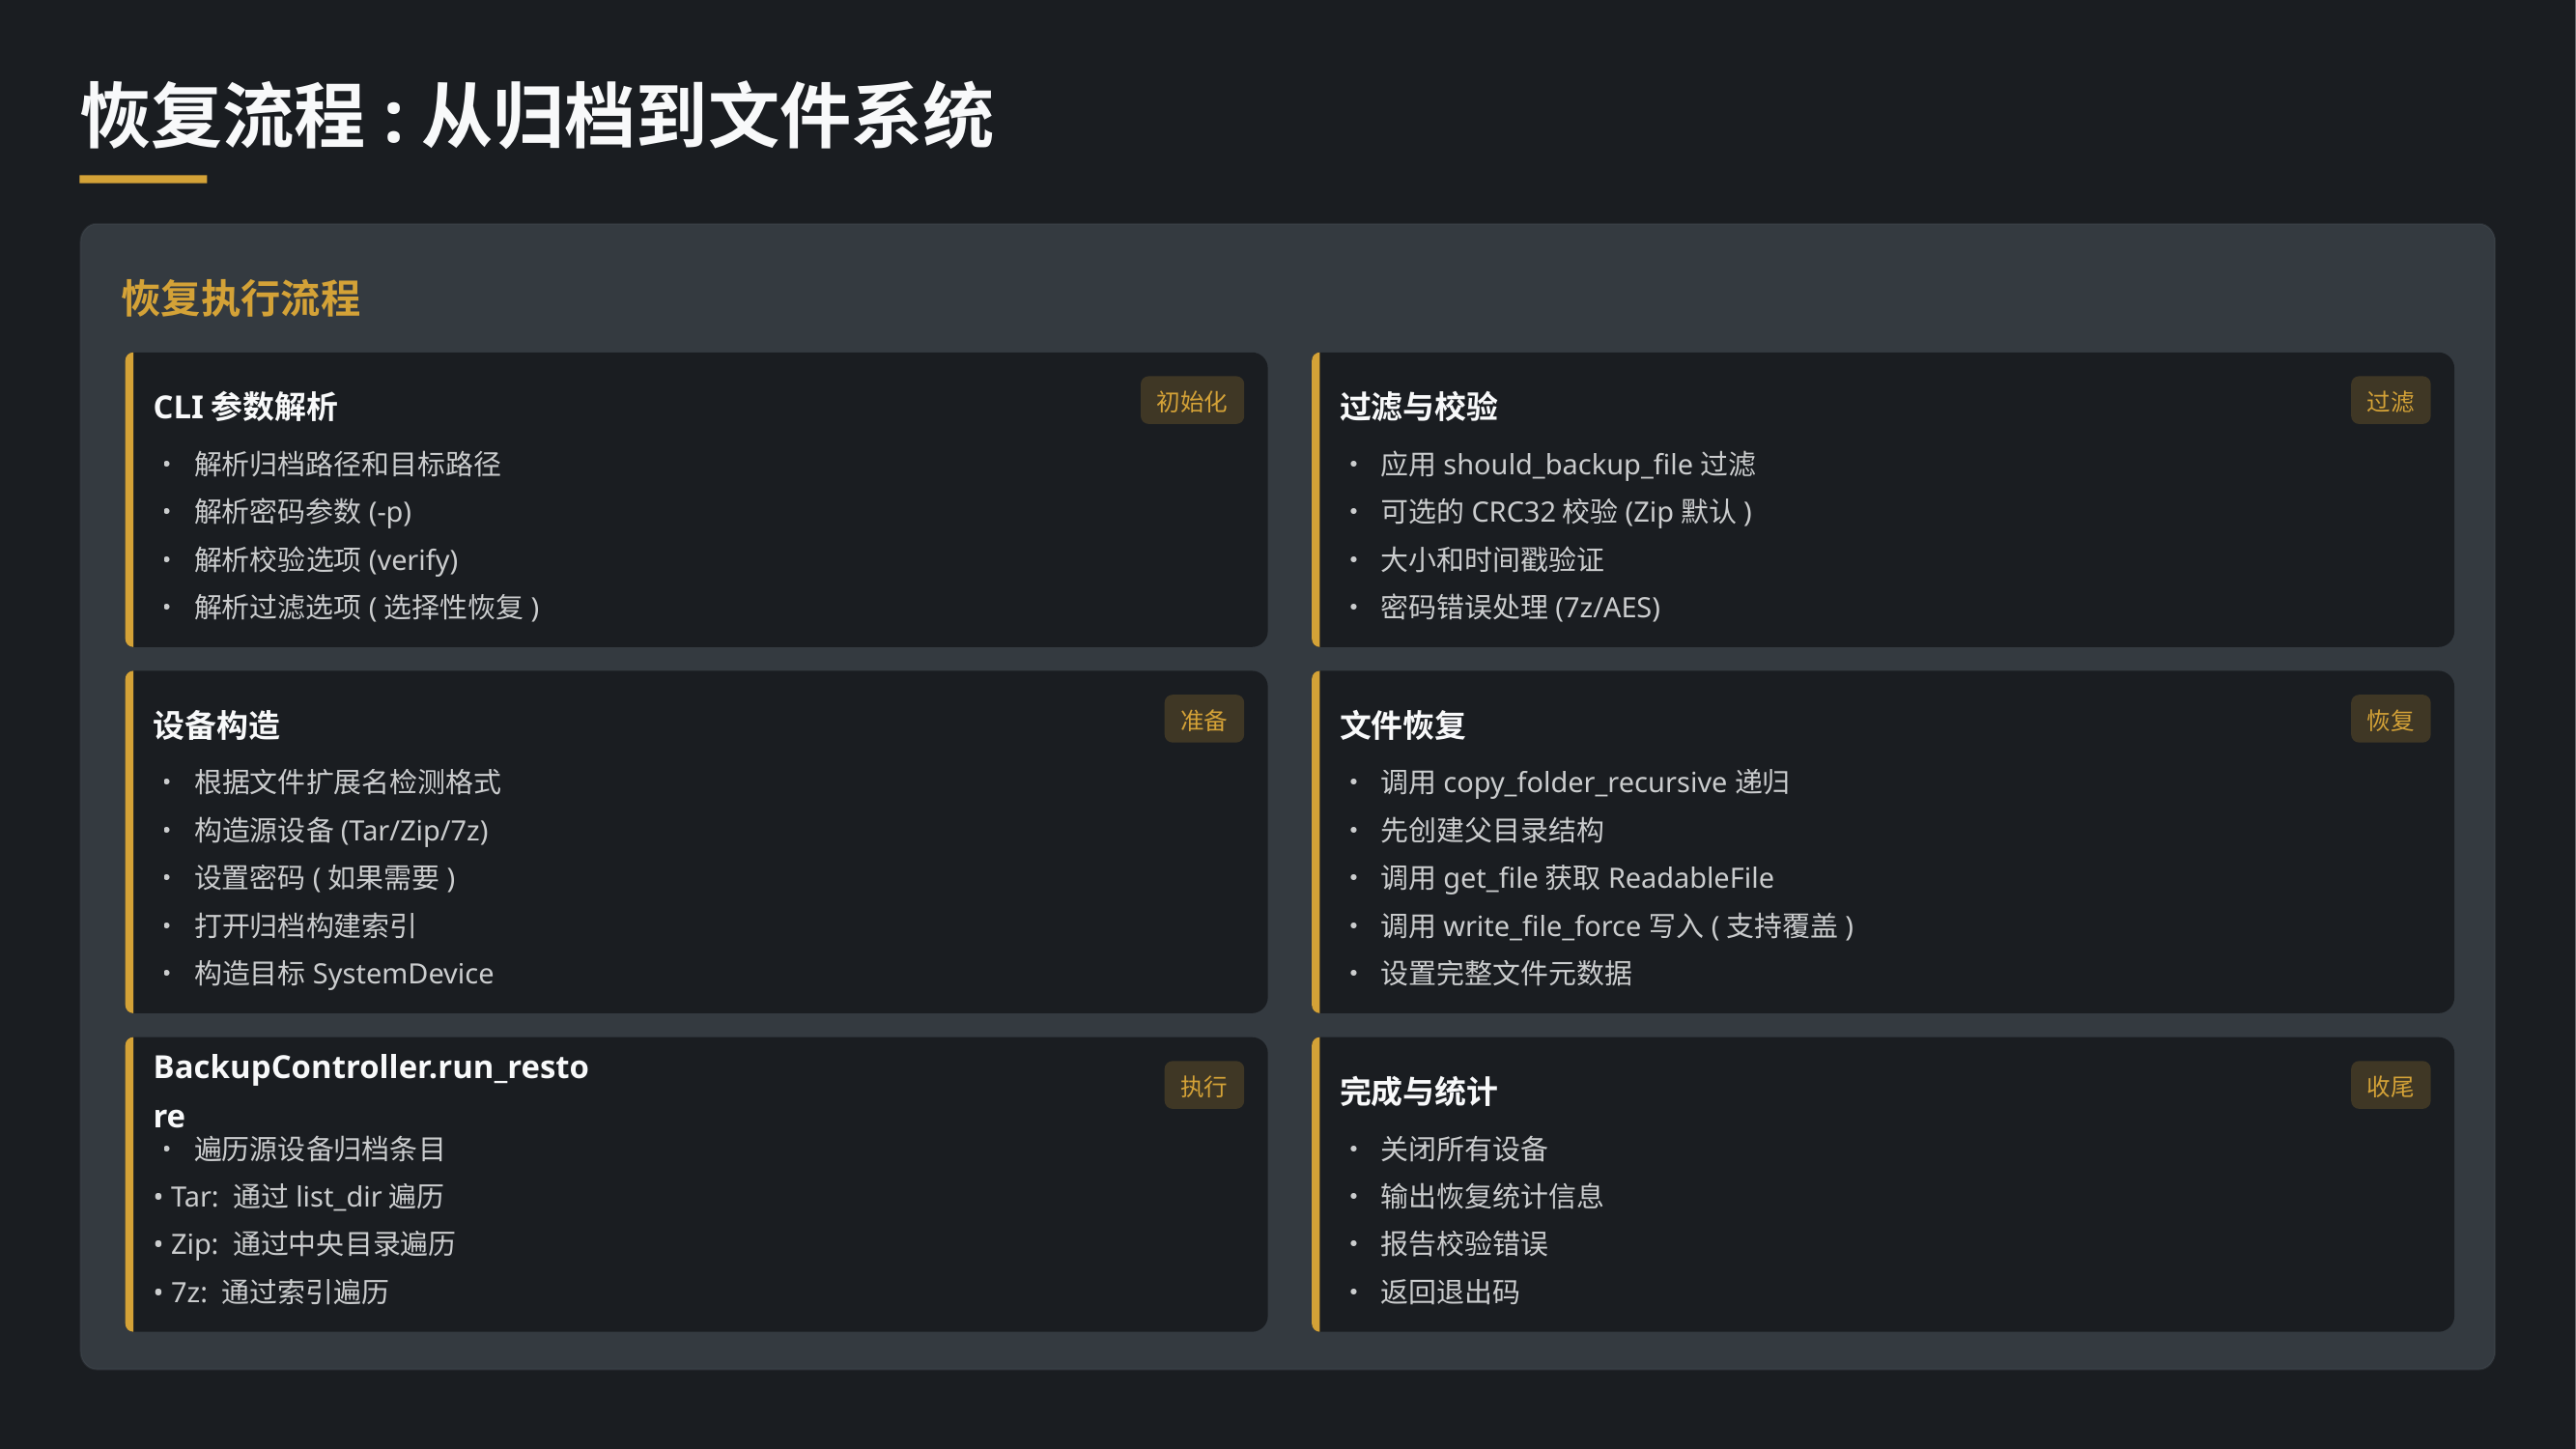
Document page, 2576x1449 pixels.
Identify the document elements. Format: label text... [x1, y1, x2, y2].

text_box • Tar: 通过list_dir遍历 [153, 1172, 1259, 1212]
text_box • 应用should_backup_file过滤 [1340, 440, 2445, 480]
text_box • 关闭所有设备 [1340, 1124, 2445, 1165]
text_box 收尾 [2351, 1061, 2443, 1109]
text_box BackupController.run_restore [153, 1061, 598, 1109]
text_box [134, 1037, 1268, 1332]
text_box • 设置完整文件元数据 [1340, 949, 2445, 990]
text_box [80, 223, 2496, 1370]
text_box • 遍历源设备归档条目 [153, 1124, 1259, 1165]
text_box • 密码错误处理(7z/AES) [1340, 582, 2445, 623]
text_box • 设置密码(如果需要) [153, 853, 1259, 895]
text_box • 大小和时间戳验证 [1340, 535, 2445, 576]
text_box [134, 352, 1268, 647]
text_box • 构造目标SystemDevice [153, 949, 1259, 990]
text_box [1312, 352, 1320, 647]
text_box • 构造源设备(Tar/Zip/7z) [153, 806, 1259, 846]
text_box [1312, 670, 1320, 1013]
text_box 初始化 [1140, 376, 1257, 424]
text_box 设备构造 [153, 695, 297, 743]
text_box [1320, 1037, 2455, 1332]
text_box • 打开归档构建索引 [153, 901, 1259, 942]
text_box [79, 175, 208, 184]
text_box 准备 [1164, 695, 1257, 743]
text_box [1312, 1037, 1320, 1332]
text_box 过滤 [2351, 376, 2443, 424]
text_box • 解析过滤选项(选择性恢复) [153, 582, 1259, 623]
text_box [125, 1037, 134, 1332]
text_box • 7z: 通过索引遍历 [153, 1267, 1259, 1308]
text_box • 先创建父目录结构 [1340, 806, 2445, 846]
text_box • 报告校验错误 [1340, 1220, 2445, 1261]
text_box 恢复流程:从归档到文件系统 [79, 79, 2533, 159]
text_box • 解析校验选项(verify) [153, 535, 1259, 576]
text_box [134, 670, 1268, 1013]
text_box • Zip: 通过中央目录遍历 [153, 1220, 1259, 1261]
text_box 完成与统计 [1340, 1061, 1515, 1109]
text_box 过滤与校验 [1340, 376, 1515, 424]
text_box • 解析密码参数(-p) [153, 487, 1259, 528]
text_box [125, 352, 134, 647]
text_box 恢复执行流程 [121, 265, 2475, 321]
text_box • 解析归档路径和目标路径 [153, 440, 1259, 480]
text_box [125, 670, 134, 1013]
text_box • 根据文件扩展名检测格式 [153, 758, 1259, 799]
text_box • 调用copy_folder_recursive递归 [1340, 758, 2445, 799]
text_box 文件恢复 [1340, 695, 1484, 743]
text_box • 输出恢复统计信息 [1340, 1172, 2445, 1212]
text_box • 可选的CRC32校验(Zip默认) [1340, 487, 2445, 528]
text_box • 返回退出码 [1340, 1267, 2445, 1308]
text_box • 调用get_file获取ReadableFile [1340, 853, 2445, 895]
text_box [1320, 352, 2455, 647]
text_box 执行 [1164, 1061, 1257, 1109]
text_box 恢复 [2351, 695, 2443, 743]
text_box CLI参数解析 [153, 376, 345, 424]
text_box [1320, 670, 2455, 1013]
text_box • 调用write_file_force写入(支持覆盖) [1340, 901, 2445, 942]
